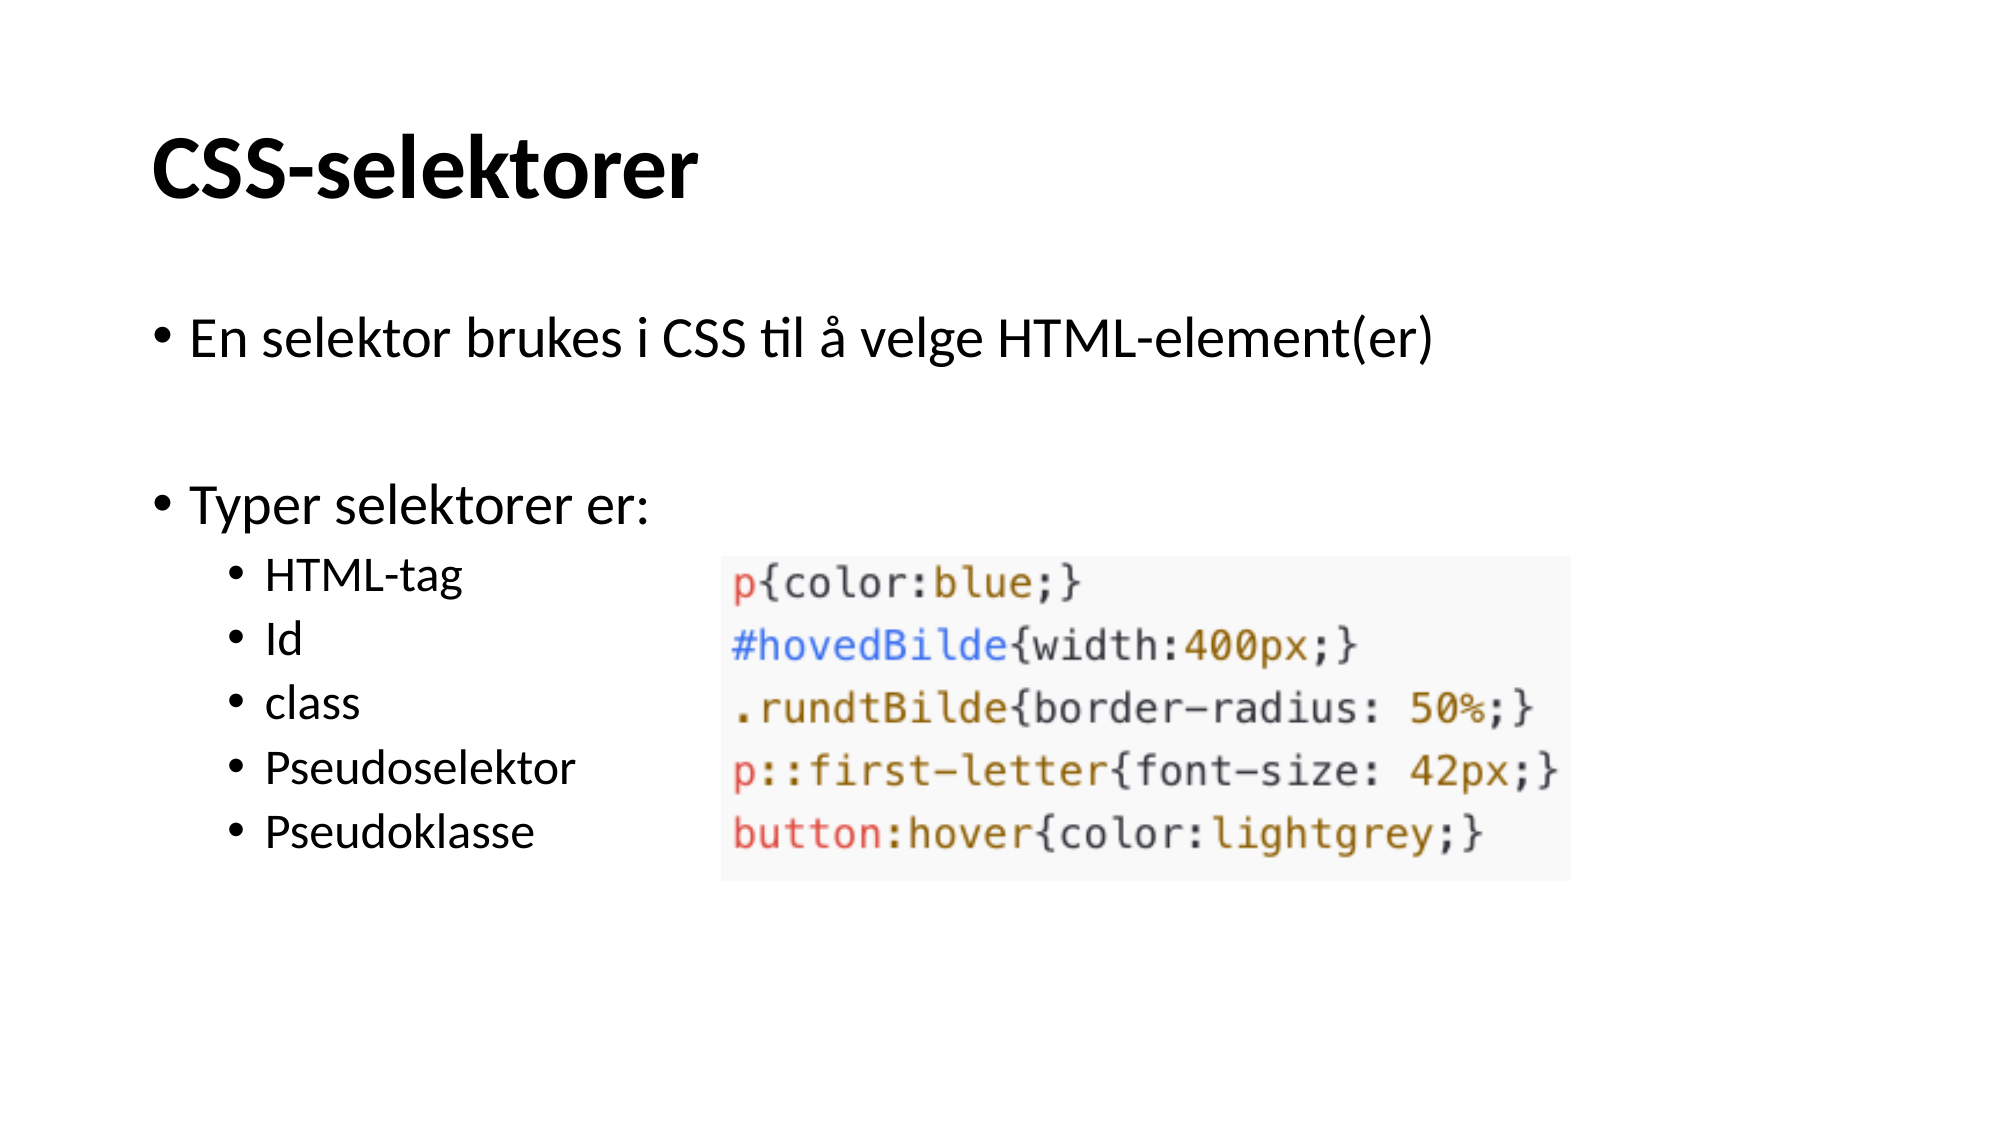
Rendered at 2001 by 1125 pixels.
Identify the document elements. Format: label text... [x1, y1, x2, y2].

title CSS-selektorer [137, 59, 1863, 278]
list En selektor brukes i CSS til å velge HTML-element(er) Typer selektorer er: HTML-tag Id class Pseudoselektor Pseudoklasse [137, 299, 1863, 1014]
picture [720, 556, 1571, 881]
